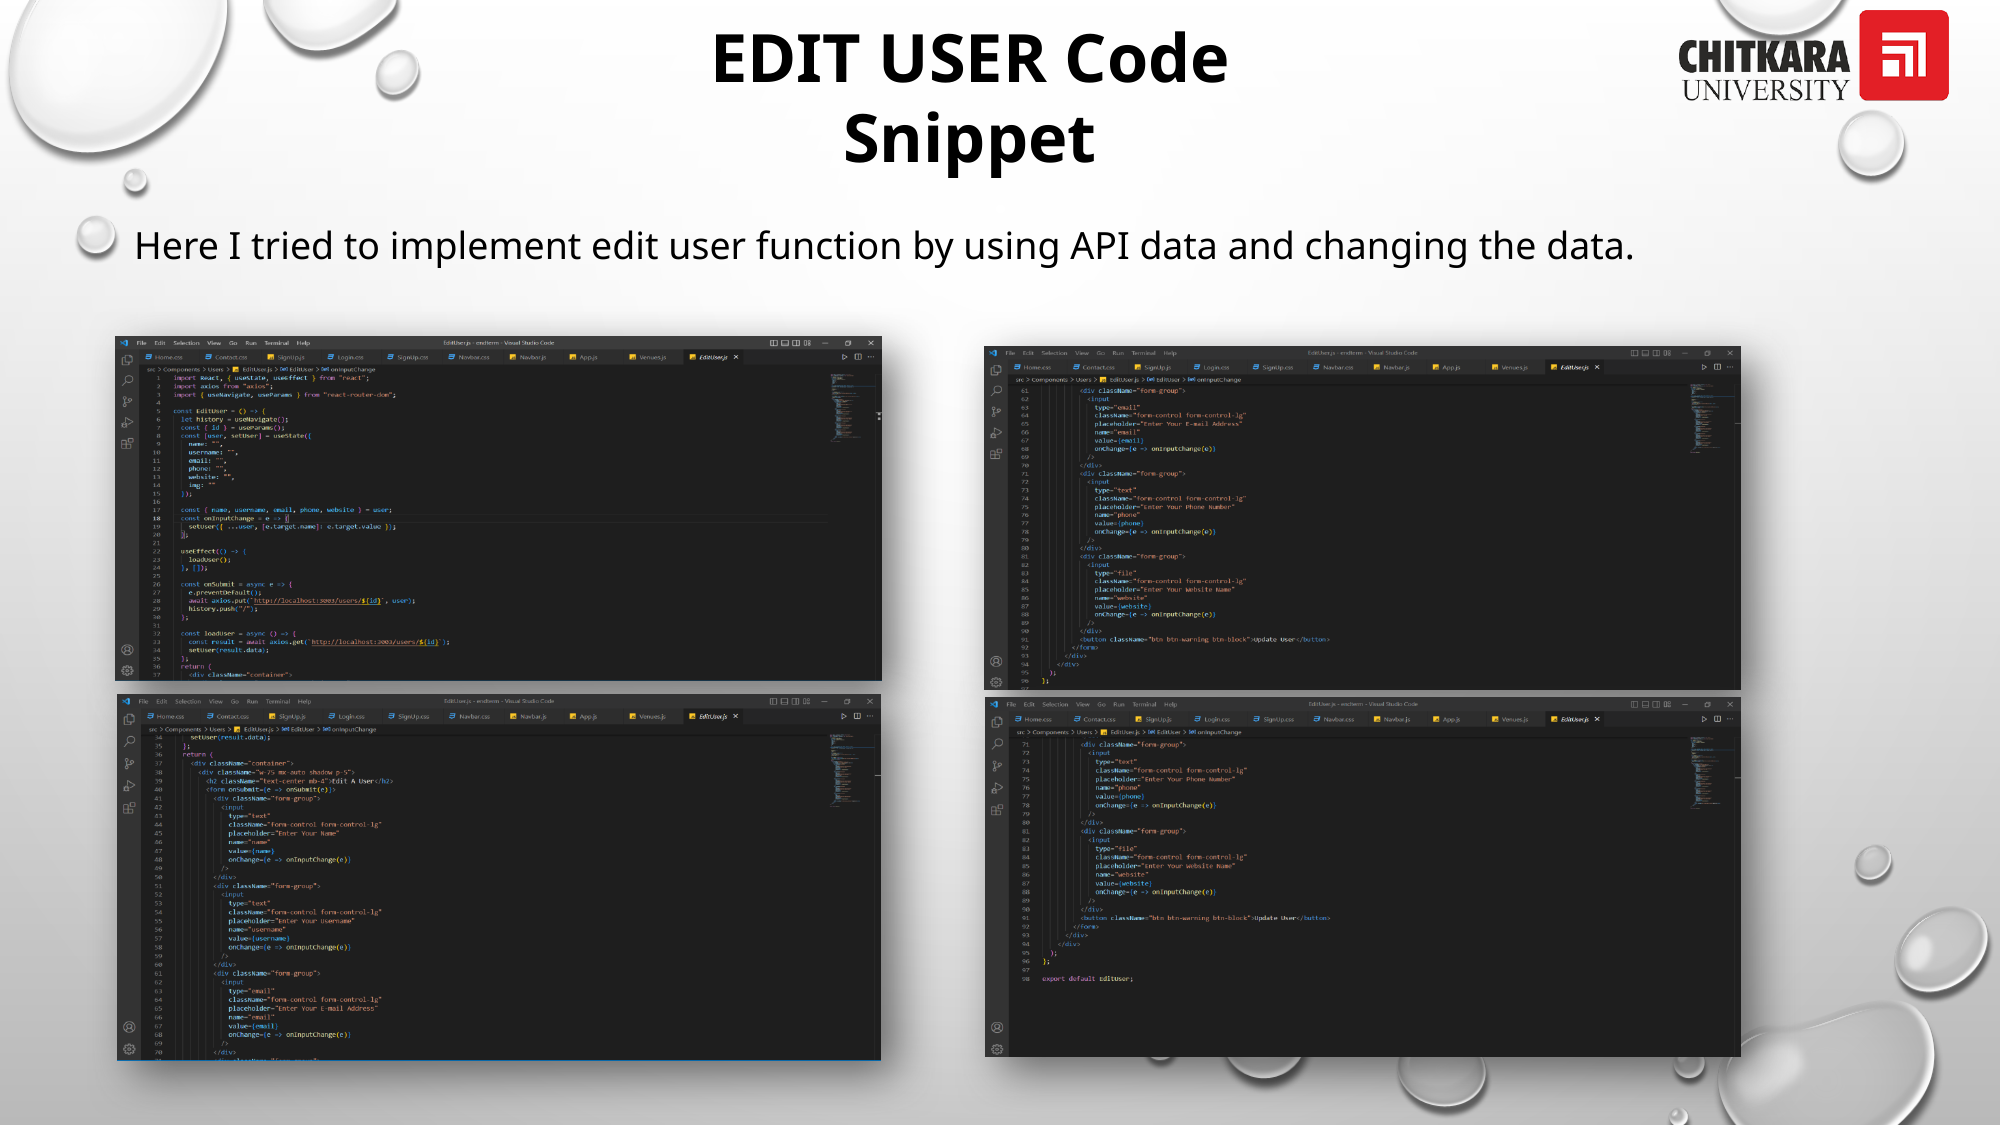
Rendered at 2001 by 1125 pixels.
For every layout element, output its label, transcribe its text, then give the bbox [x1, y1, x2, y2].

text_box Here I tried to implement edit user function by using API data and changing the data. [119, 214, 1914, 320]
text_box EDIT USER Code Snippet [654, 8, 1287, 183]
picture [0, 0, 2000, 1125]
